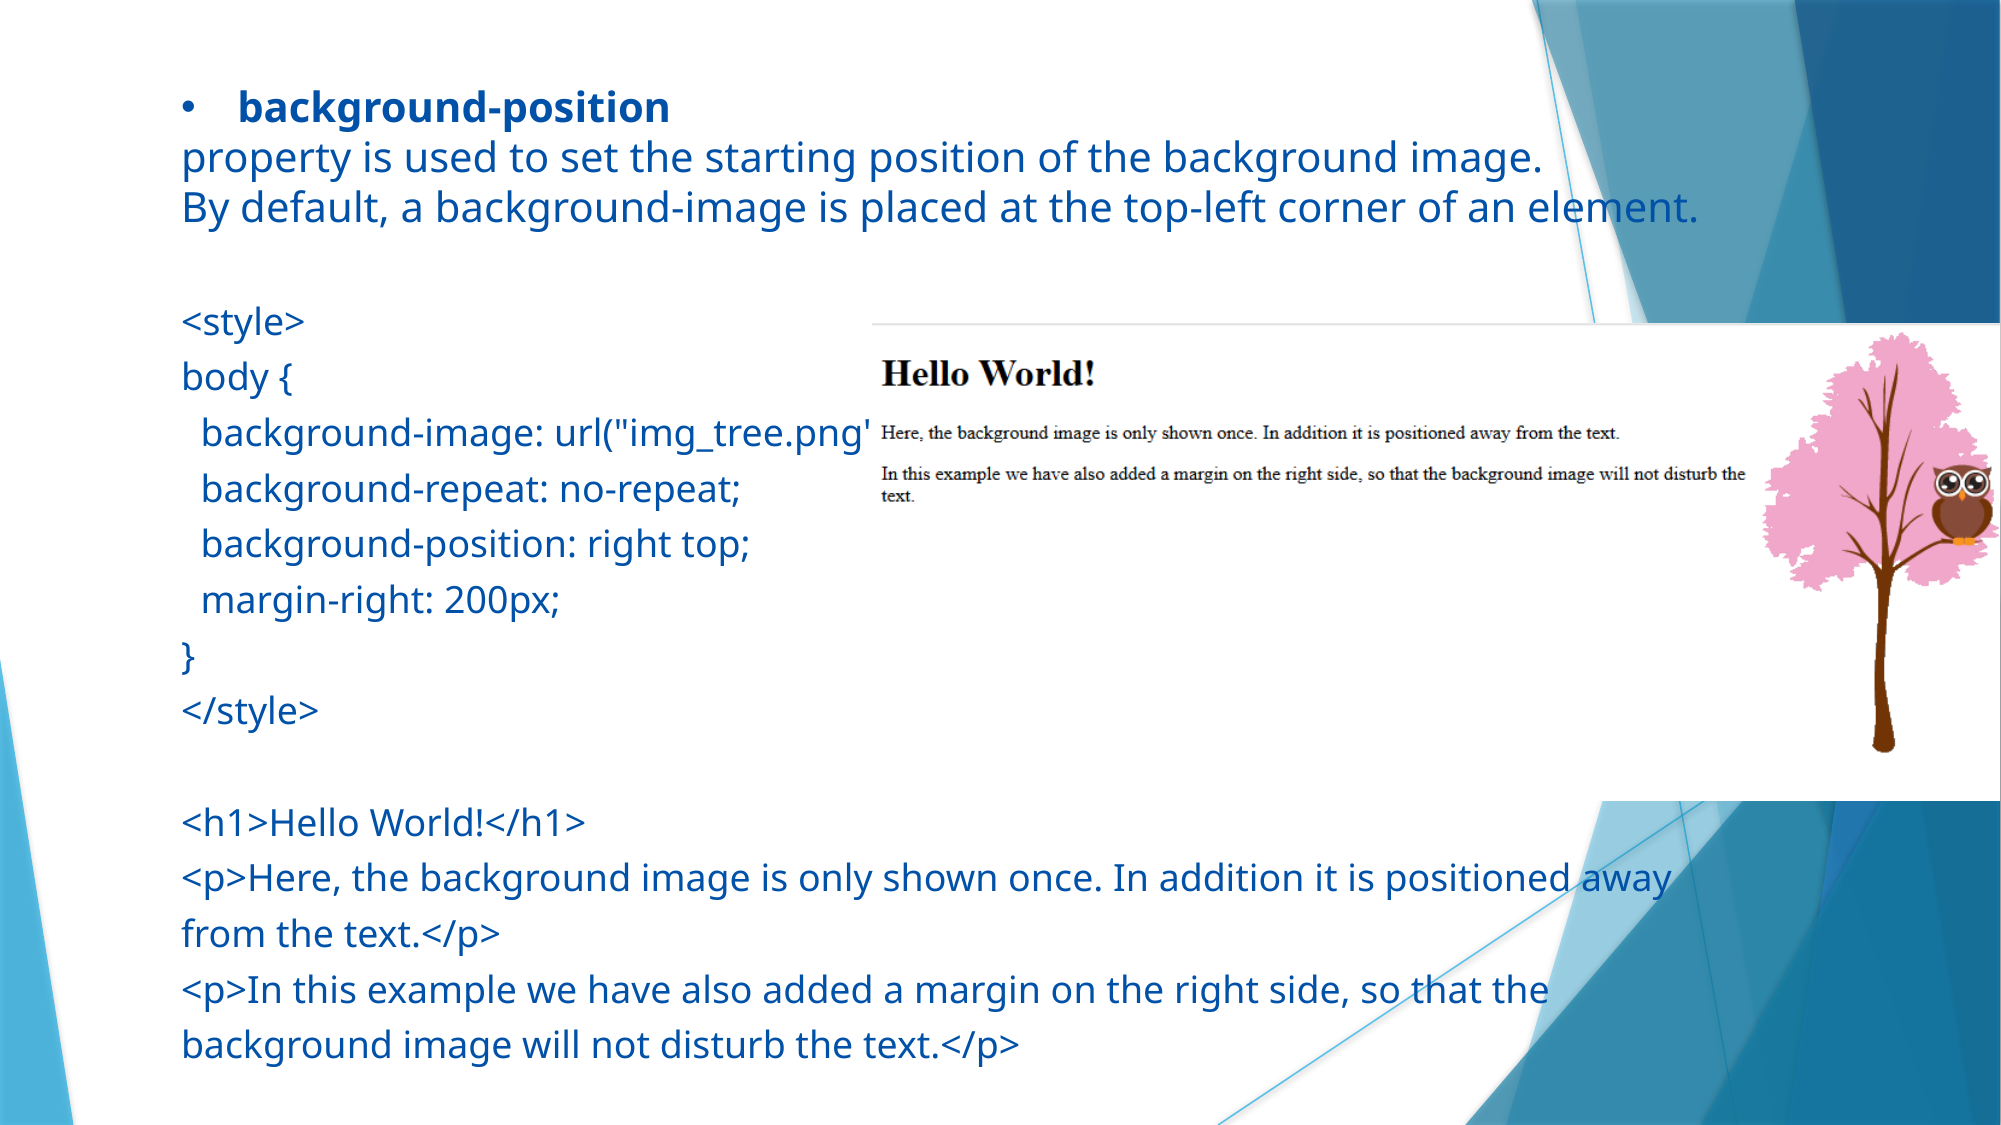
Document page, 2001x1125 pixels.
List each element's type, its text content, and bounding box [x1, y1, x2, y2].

text_box background-position property is used to set the starting position of the background image. By default, a background-image is placed at the top-left corner of an element. <style> body { background-image: url("img_tree.png"); background-repeat: no-repeat; background-position: right top; margin-right: 200px; } </style> <h1>Hello World!</h1> <p>Here, the background image is only shown once. In addition it is positioned away from the text.</p> <p>In this example we have also added a margin on the right side, so that the background image will not disturb the text.</p> [181, 19, 1763, 1123]
picture [871, 323, 2000, 802]
